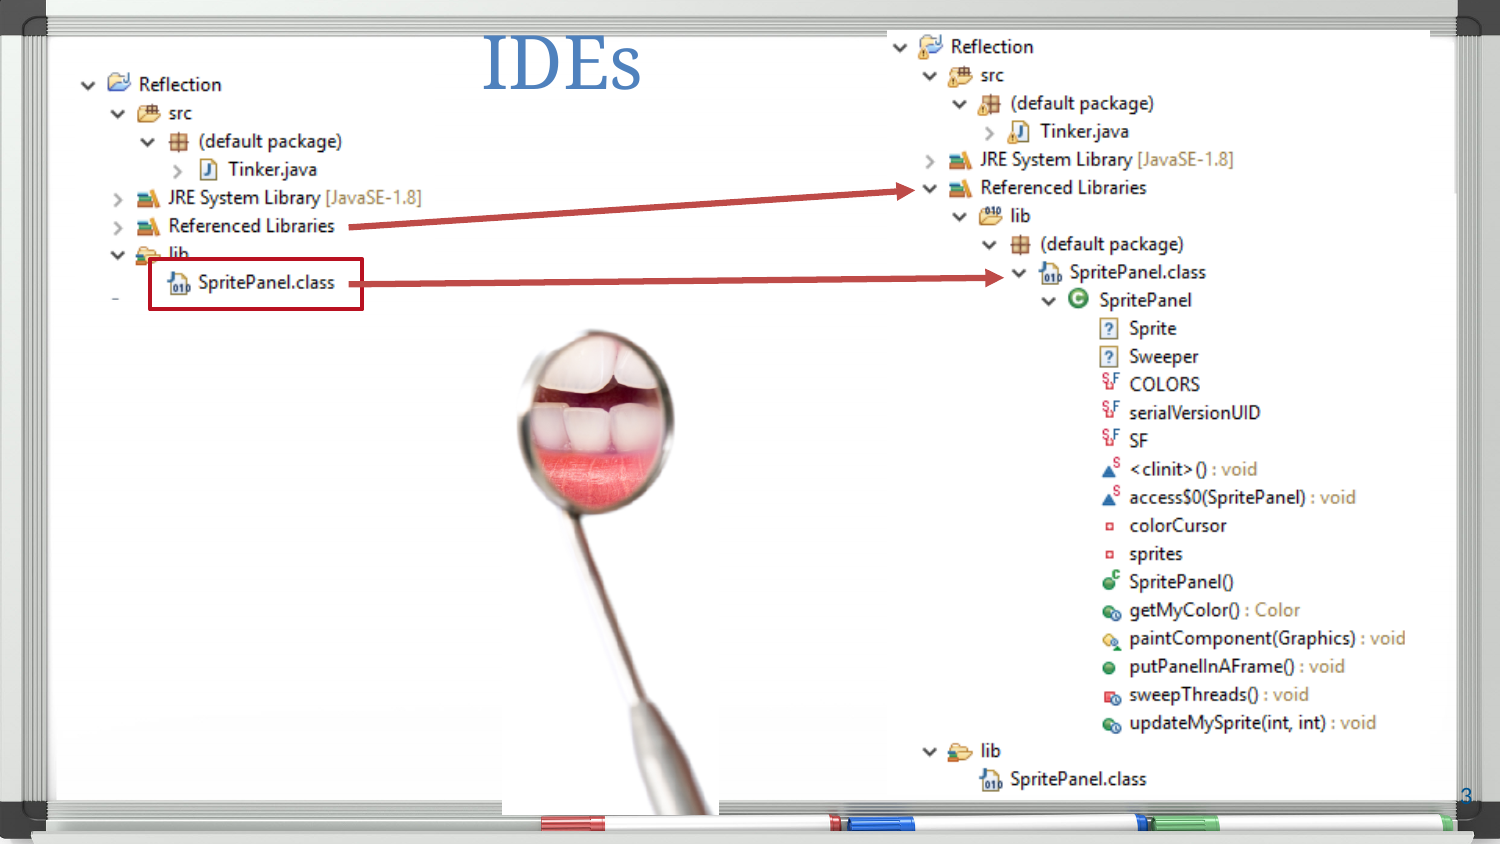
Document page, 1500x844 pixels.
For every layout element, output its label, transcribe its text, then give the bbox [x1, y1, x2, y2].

picture [0, 0, 1500, 844]
title IDEs [12, 9, 1113, 110]
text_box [348, 277, 1005, 285]
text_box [348, 190, 916, 228]
slide_number 3 [1387, 771, 1488, 817]
